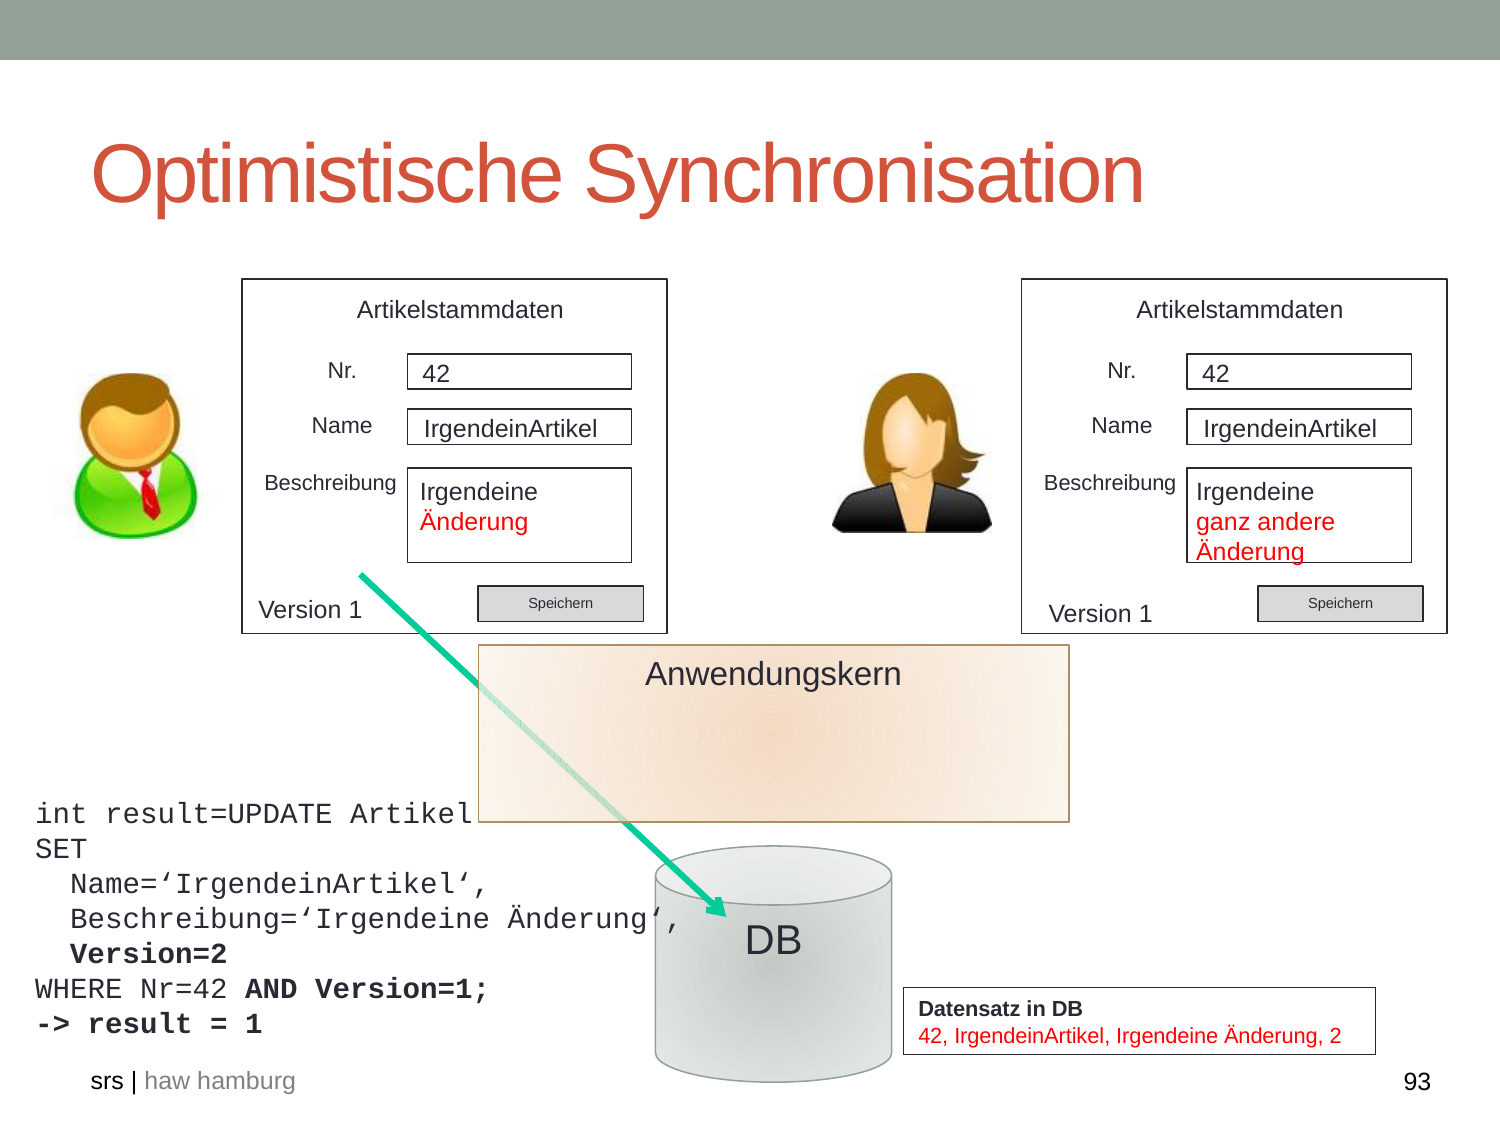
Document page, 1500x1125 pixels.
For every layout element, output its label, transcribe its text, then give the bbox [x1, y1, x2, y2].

text_box Anwendungskern [736, 644, 1070, 823]
title Optimistische Synchronisation [75, 87, 1425, 250]
text_box 42 [407, 349, 466, 395]
picture [52, 373, 219, 540]
text_box Version 1 [243, 586, 357, 631]
text_box Irgendeine ganz andere Änderung [1181, 468, 1358, 573]
text_box [407, 467, 632, 563]
text_box Artikelstammdaten [1057, 290, 1424, 327]
text_box DB [654, 845, 893, 1083]
text_box [1246, 353, 1412, 390]
text_box [1393, 408, 1412, 445]
text_box Nr. [1045, 351, 1187, 388]
text_box Name [265, 406, 409, 443]
picture [832, 373, 992, 533]
text_box Artikelstammdaten [277, 290, 644, 327]
text_box Speichern [1257, 586, 1424, 622]
text_box IrgendeinArtikel [1188, 404, 1393, 450]
text_box Nr. [265, 351, 407, 388]
text_box Version 1 [1033, 590, 1168, 635]
text_box Datensatz in DB 42, IrgendeinArtikel, Irgendeine Änderung, 2 [903, 987, 1376, 1055]
text_box IrgendeinArtikel [409, 404, 613, 450]
text_box [466, 353, 632, 390]
text_box [242, 278, 668, 634]
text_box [359, 574, 727, 918]
text_box [613, 408, 632, 445]
text_box Name [1045, 406, 1188, 443]
text_box [1021, 278, 1447, 634]
text_box Beschreibung [1027, 463, 1193, 500]
text_box 42 [1187, 349, 1246, 395]
text_box Irgendeine Änderung [404, 467, 554, 543]
text_box int result=UPDATE Artikel SET Name=‘IrgendeinArtikel‘, Beschreibung=‘Irgendeine Änderung‘, Version=2 WHERE Nr=42 AND Version=1; -> result = 1 [20, 786, 698, 1047]
text_box [1193, 467, 1412, 563]
text_box Beschreibung [247, 463, 414, 500]
